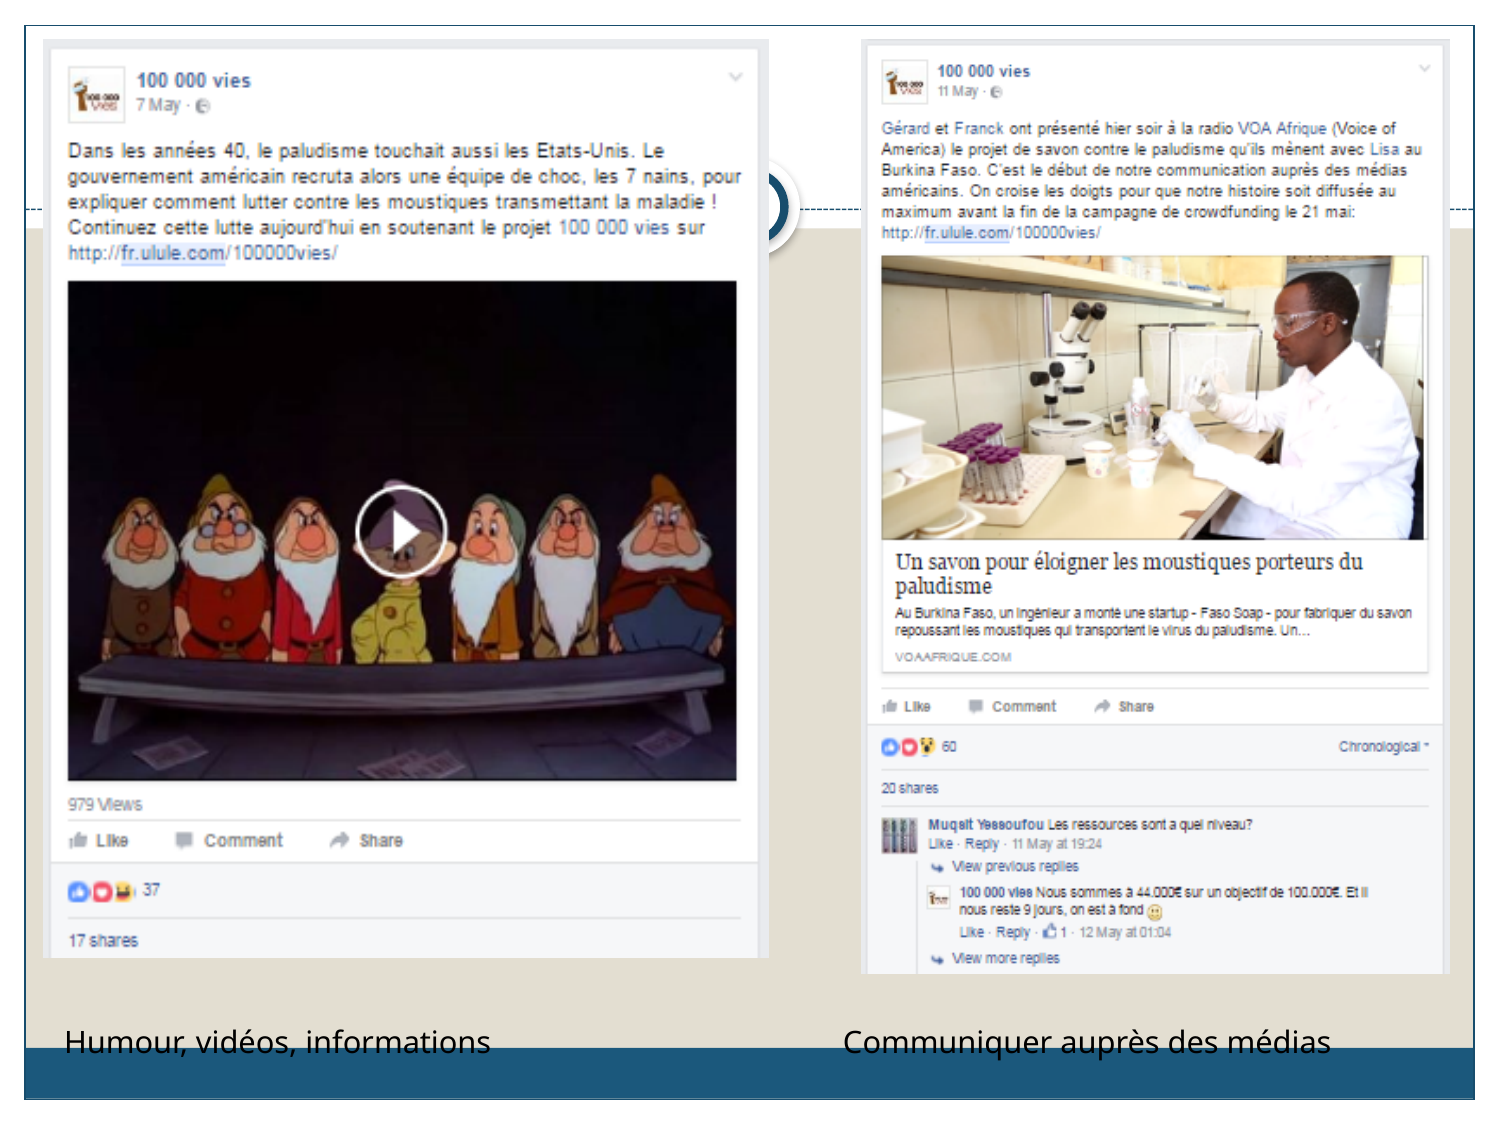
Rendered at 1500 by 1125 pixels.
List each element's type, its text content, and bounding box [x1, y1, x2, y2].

picture [43, 39, 769, 958]
list Humour, vidéos, informations Communiquer auprès des médias [49, 255, 1445, 1071]
picture [860, 39, 1451, 974]
